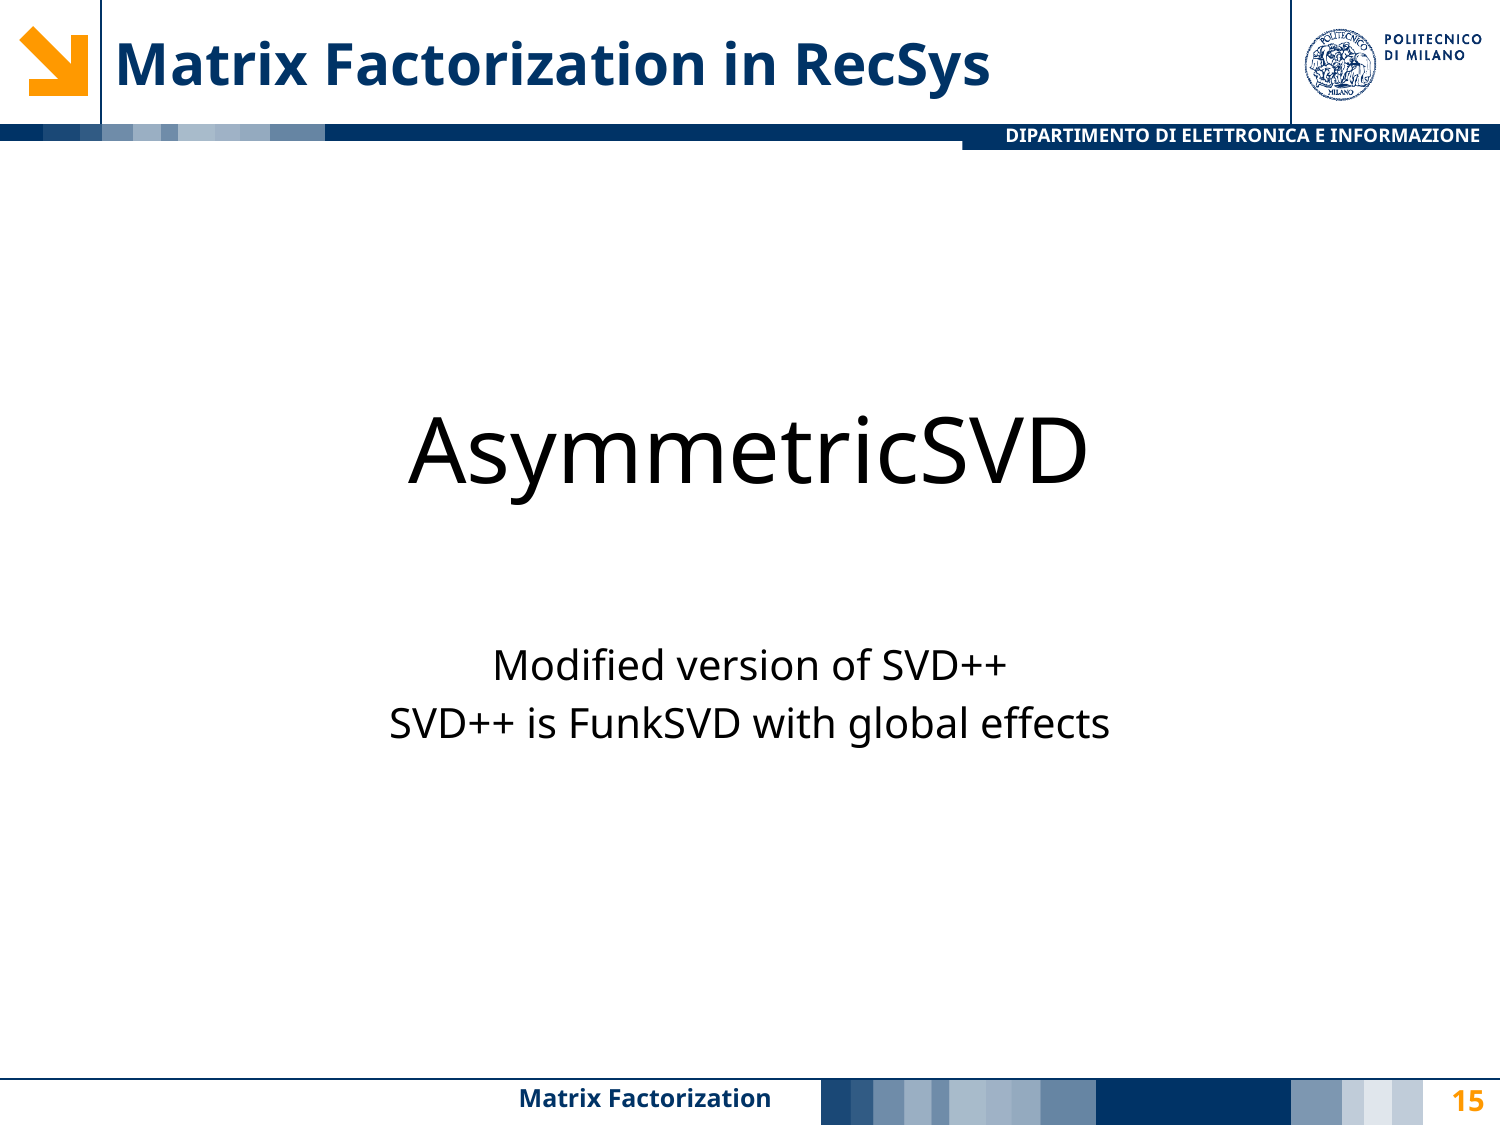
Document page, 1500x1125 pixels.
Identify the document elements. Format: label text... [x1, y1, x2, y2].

list AsymmetricSVD Modified version of SVD++ SVD++ is FunkSVD with global effects [112, 187, 1388, 1021]
title Matrix Factorization in RecSys [99, 0, 1276, 126]
picture [0, 0, 1500, 141]
slide_number 15 [1187, 1074, 1500, 1125]
footer Matrix Factorization [0, 1074, 788, 1125]
picture [788, 1078, 1187, 1125]
picture [1367, 131, 1374, 137]
picture [1251, 131, 1258, 137]
picture [1139, 131, 1146, 137]
picture [1443, 131, 1450, 137]
